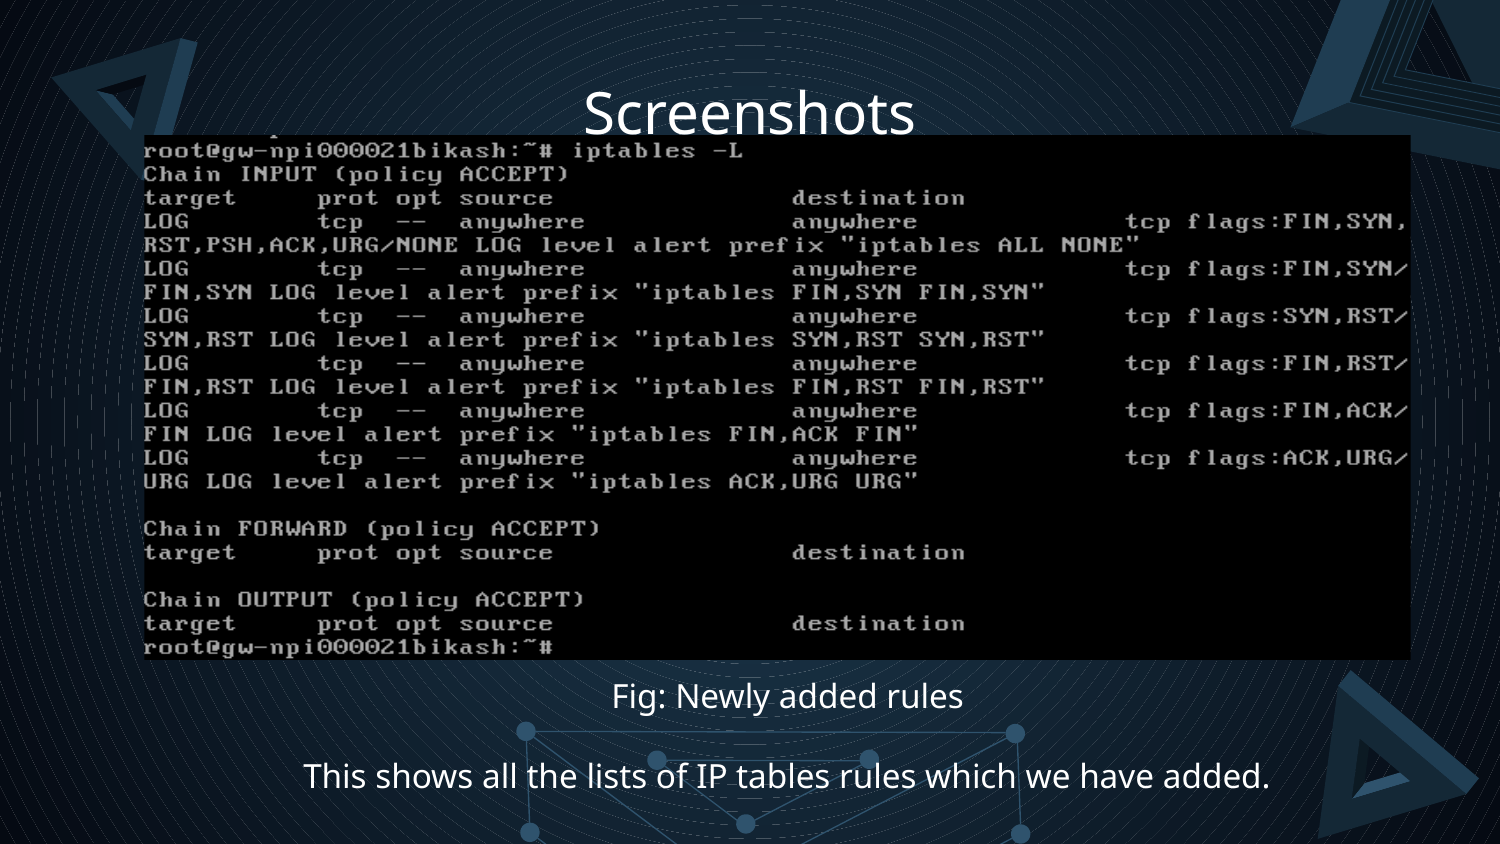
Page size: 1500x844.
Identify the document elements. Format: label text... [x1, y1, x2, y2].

subtitle Fig: Newly added rules This shows all the lists of IP tables rules which we have added. [148, 668, 1407, 812]
picture [144, 134, 1411, 660]
title Screenshots [116, 86, 1383, 135]
